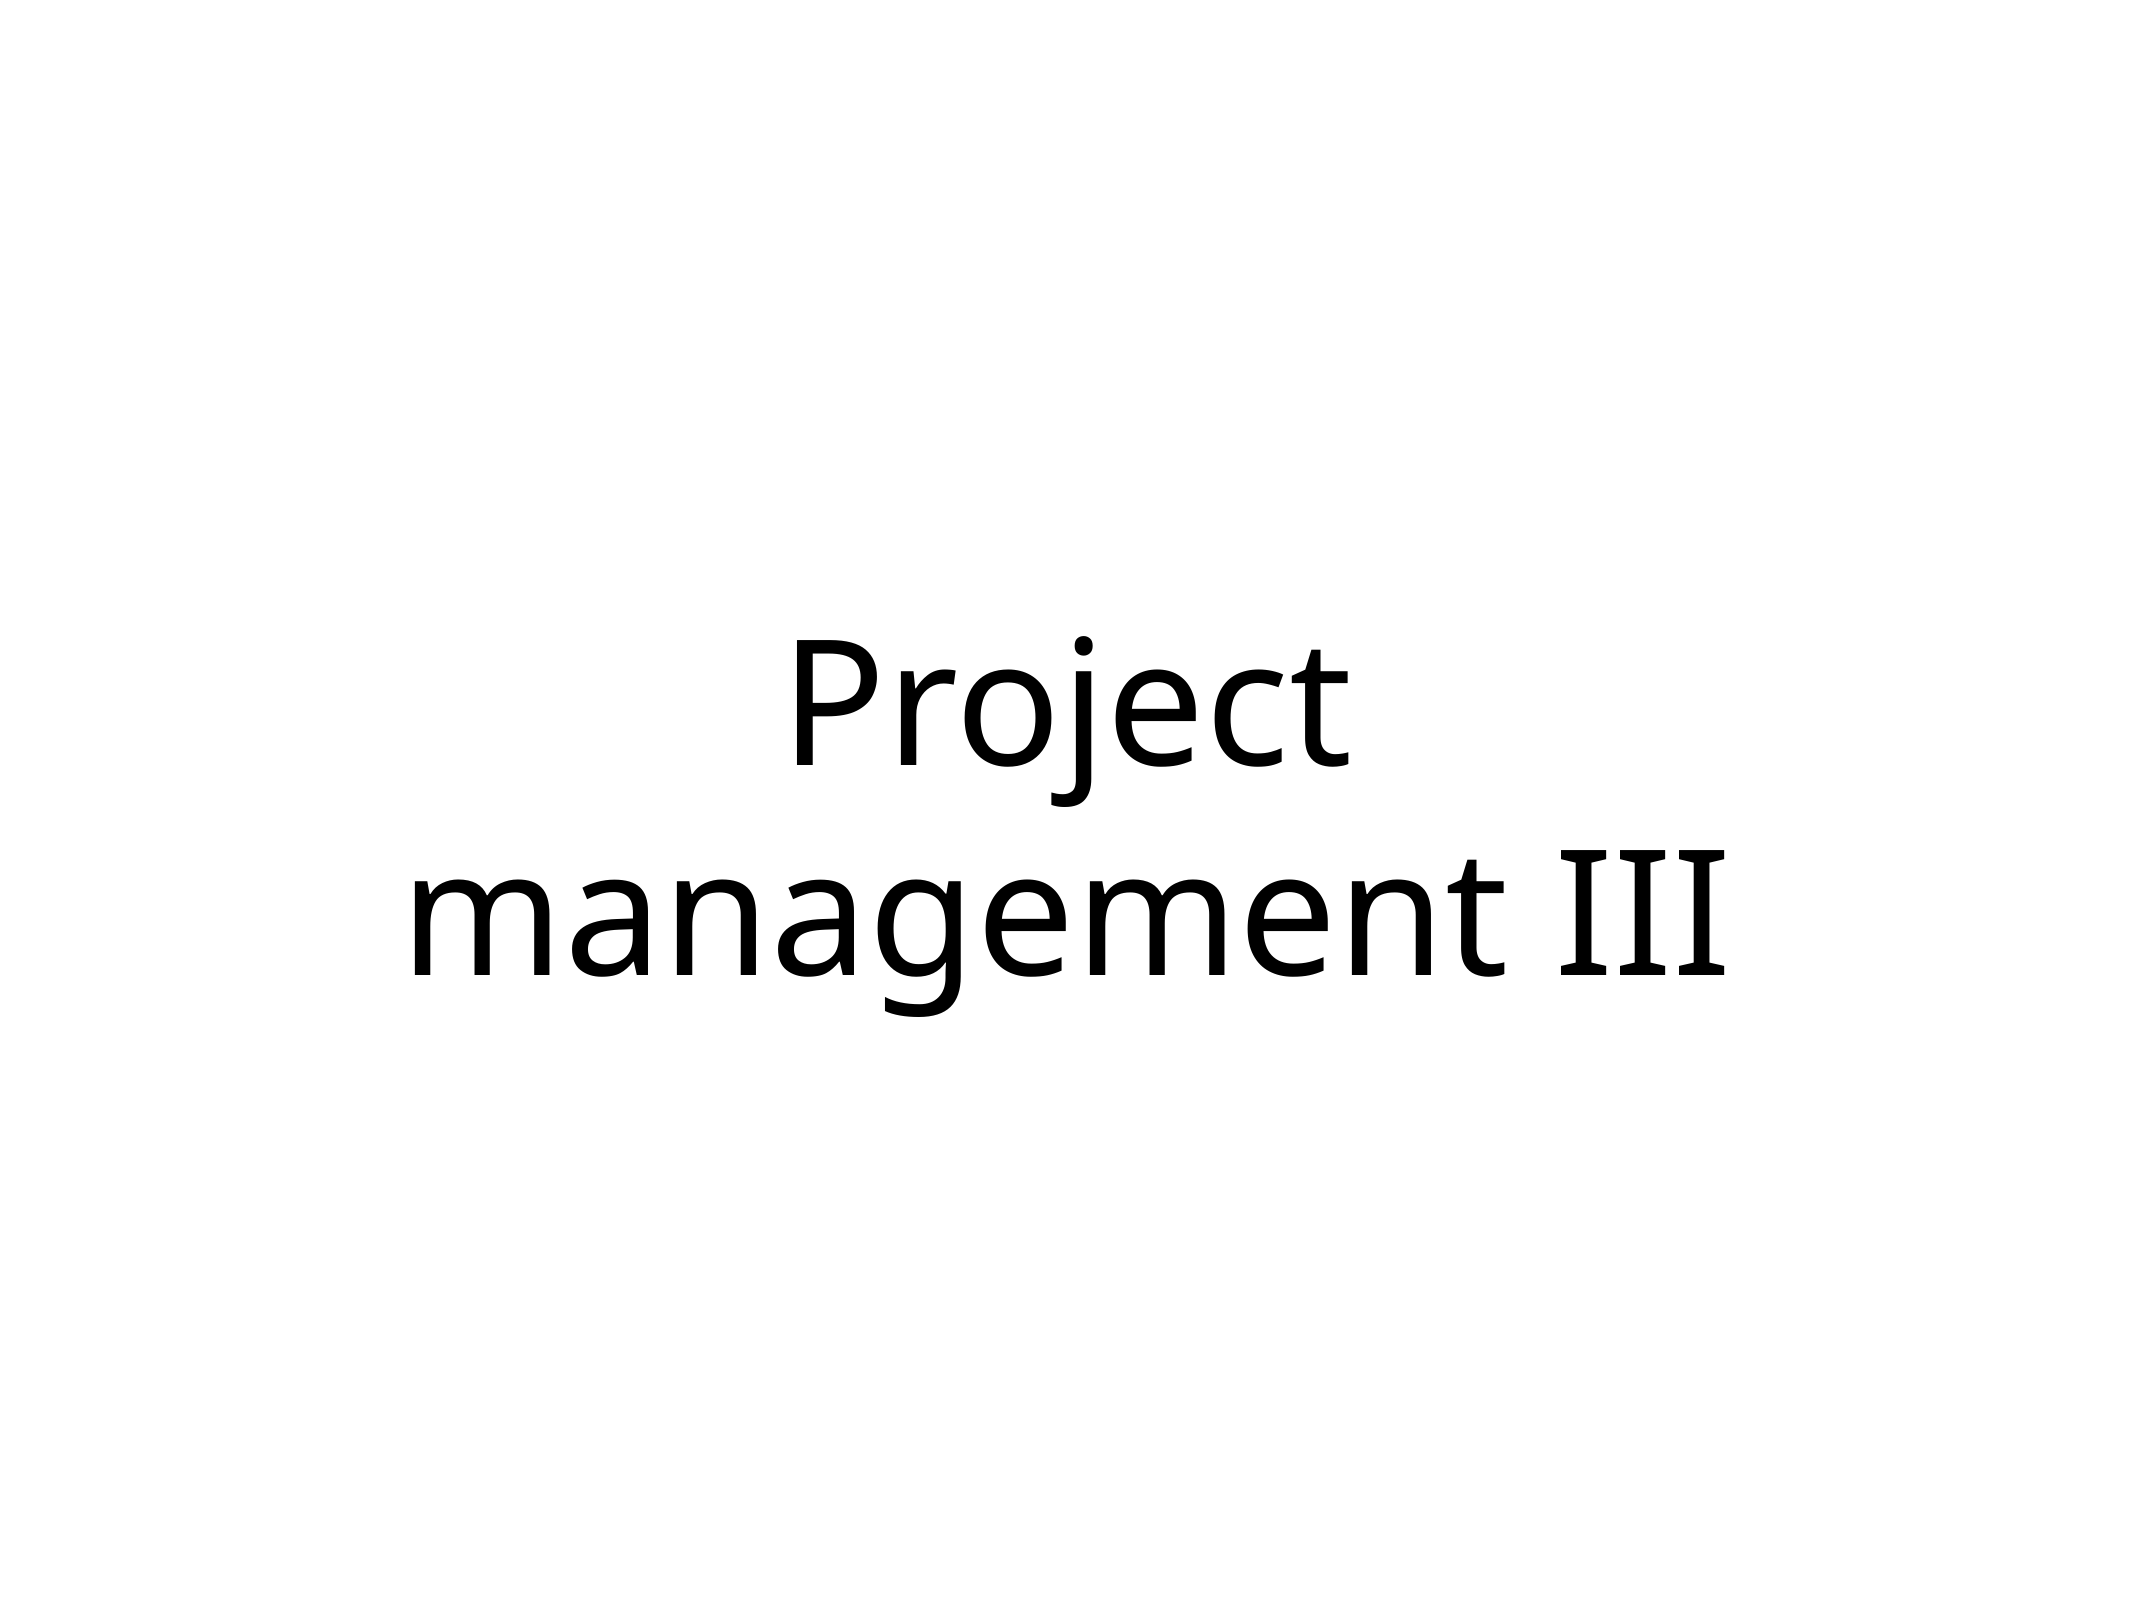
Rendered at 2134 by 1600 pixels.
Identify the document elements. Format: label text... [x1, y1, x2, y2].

title Project management III [207, 486, 1926, 1113]
